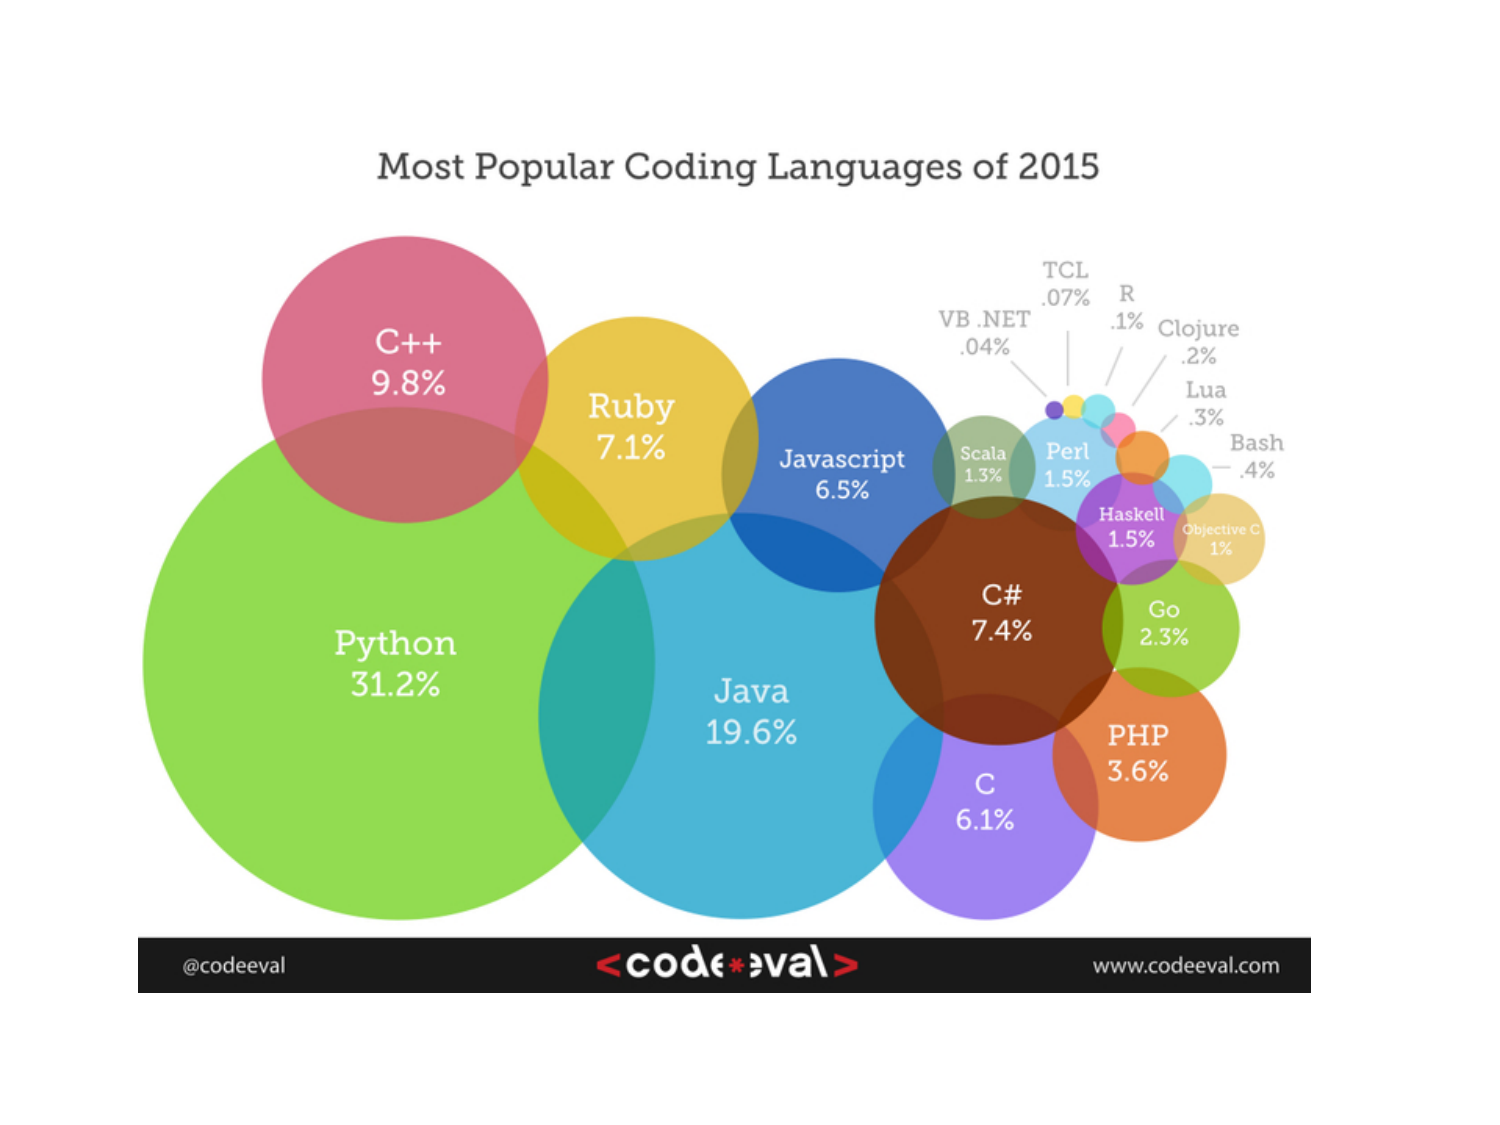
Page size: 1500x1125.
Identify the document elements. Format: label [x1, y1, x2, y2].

picture [138, 112, 1311, 993]
